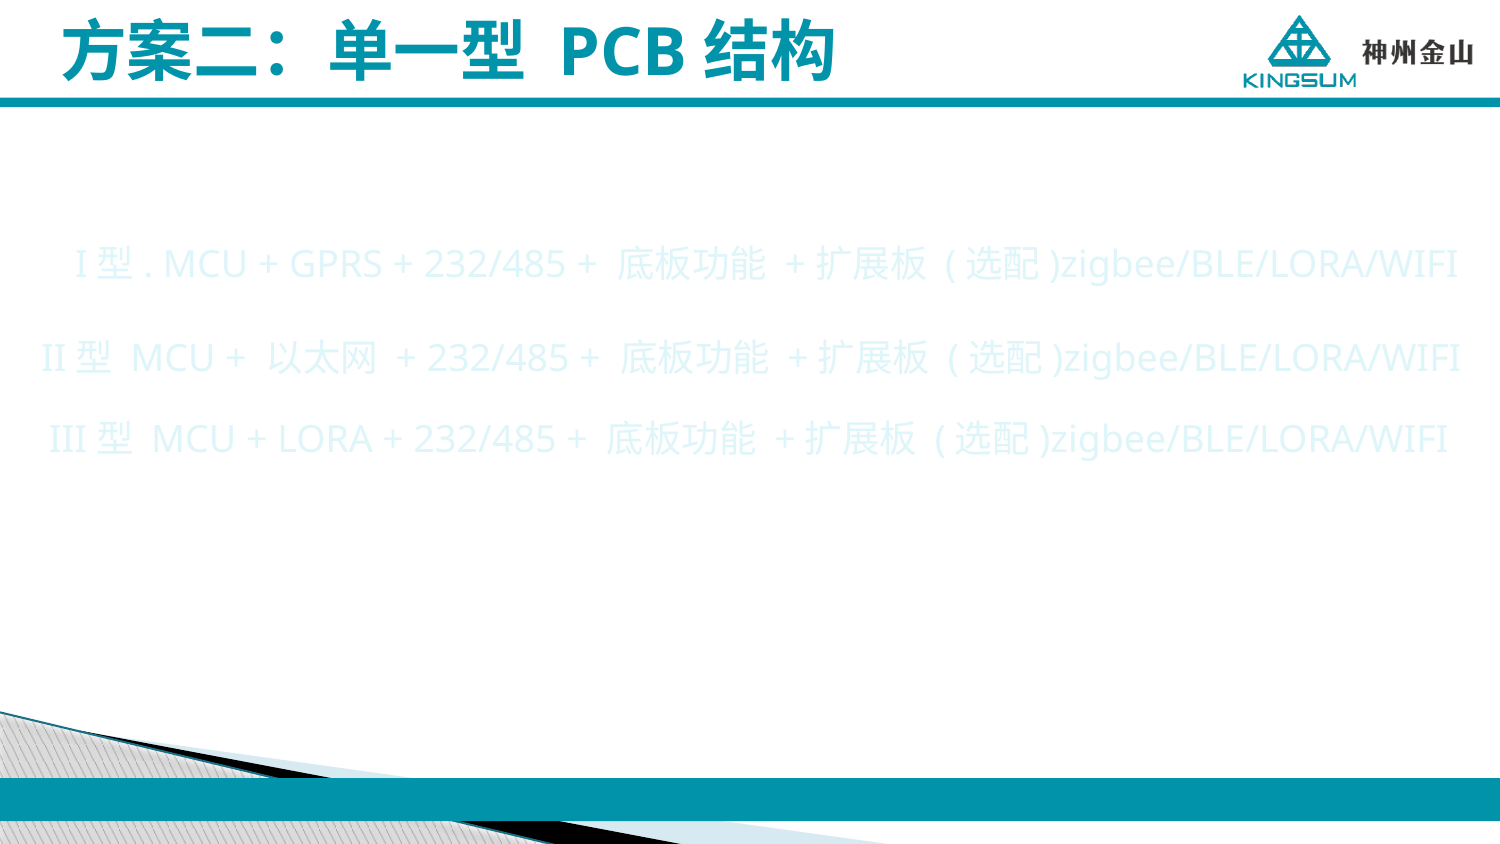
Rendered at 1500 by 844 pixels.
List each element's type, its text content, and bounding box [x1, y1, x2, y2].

picture [1237, 13, 1500, 89]
title 方案二：单一型 PCB结构 [60, 17, 1219, 94]
text_box II型 MCU + 以太网 + 232/485 + 底板功能 +扩展板 (选配)zigbee/BLE/LORA/WIFI [26, 326, 1487, 386]
text_box III型 MCU + LORA + 232/485 + 底板功能 +扩展板 (选配)zigbee/BLE/LORA/WIFI [34, 408, 1474, 468]
text_box I型. MCU + GPRS + 232/485 + 底板功能 +扩展板 (选配)zigbee/BLE/LORA/WIFI [60, 232, 1484, 293]
